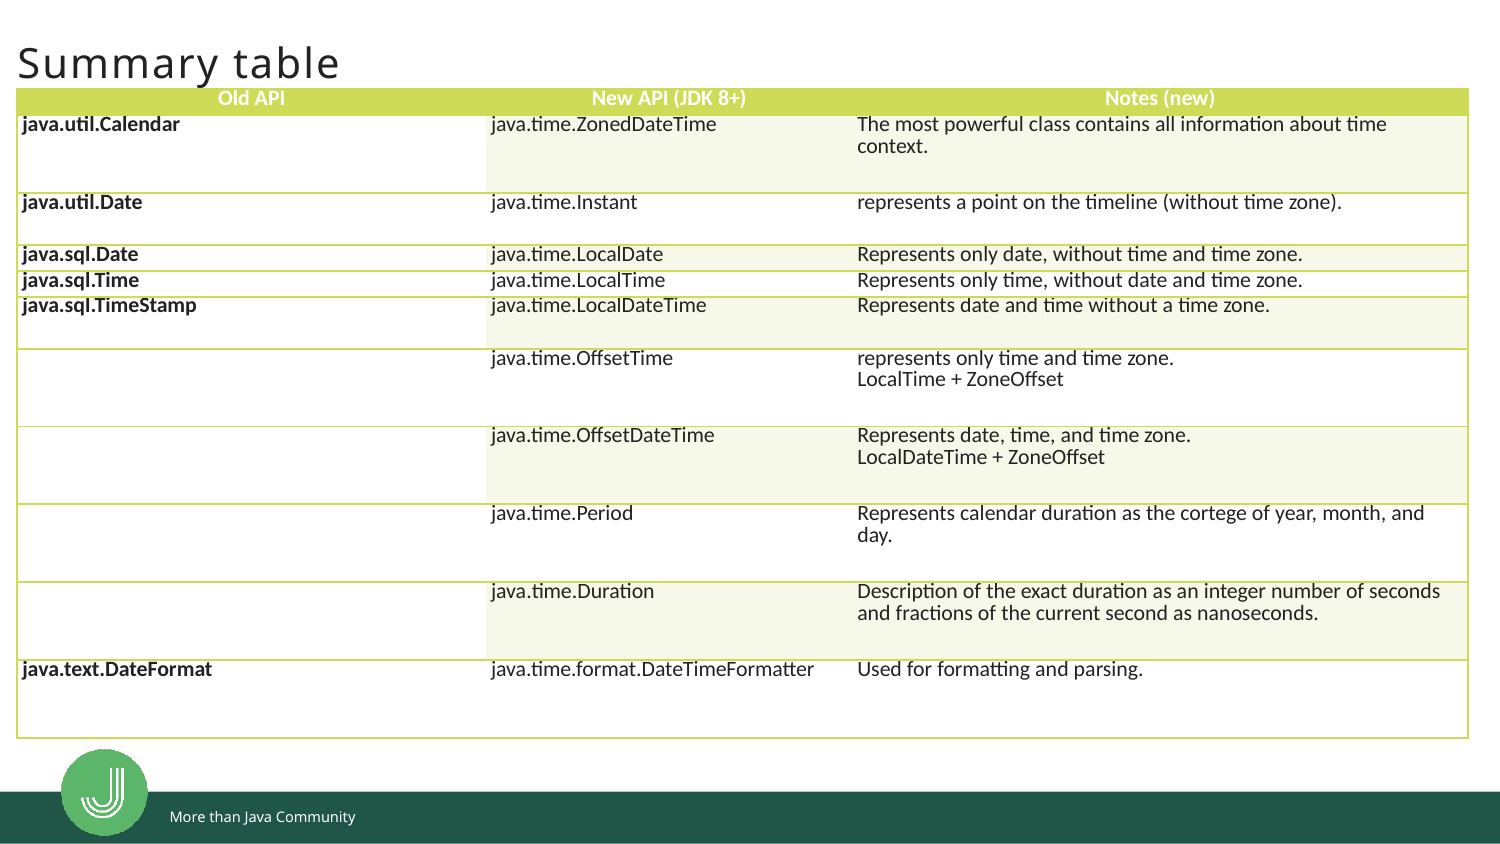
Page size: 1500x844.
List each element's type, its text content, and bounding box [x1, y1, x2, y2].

table_cell java.time.Duration [486, 583, 853, 659]
table_cell java.time.OffsetTime [486, 350, 853, 426]
table_cell java.util.Date [18, 194, 486, 244]
table_cell The most powerful class contains all information about time context. [853, 116, 1467, 192]
title Summary table [17, 37, 1442, 87]
table_cell [18, 350, 486, 426]
table_cell java.util.Calendar [18, 116, 486, 192]
table_cell java.time.Instant [486, 194, 853, 244]
table_cell represents a point on the timeline (without time zone). [853, 194, 1467, 244]
table_cell Represents calendar duration as the cortege of year, month, and day. [853, 505, 1467, 581]
table_cell java.time.format.DateTimeFormatter [486, 661, 853, 737]
table_cell java.time.OffsetDateTime [486, 427, 853, 503]
table_cell Represents date, time, and time zone. LocalDateTime + ZoneOffset [853, 427, 1467, 503]
table_cell [18, 505, 486, 581]
table_cell Represents only date, without time and time zone. [853, 246, 1467, 270]
table_cell represents only time and time zone. LocalTime + ZoneOffset [853, 350, 1467, 426]
table_cell Represents date and time without a time zone. [853, 298, 1467, 348]
table_cell [18, 427, 486, 503]
table_cell java.time.LocalDate [486, 246, 853, 270]
table_cell java.sql.Date [18, 246, 486, 270]
table_header New API (JDK 8+) [486, 90, 853, 114]
table_cell java.time.LocalTime [486, 272, 853, 296]
table_header Old API [18, 90, 486, 114]
table_cell java.time.LocalDateTime [486, 298, 853, 348]
table_cell Description of the exact duration as an integer number of seconds and fractions of the current second as nanoseconds. [853, 583, 1467, 659]
table_cell java.time.ZonedDateTime [486, 116, 853, 192]
table_cell java.sql.Time [18, 272, 486, 296]
table_cell java.time.Period [486, 505, 853, 581]
table_header Notes (new) [853, 90, 1467, 114]
table_cell java.text.DateFormat [18, 661, 486, 737]
table_cell java.sql.TimeStamp [18, 298, 486, 348]
table_cell Used for formatting and parsing. [853, 661, 1467, 737]
table_cell Represents only time, without date and time zone. [853, 272, 1467, 296]
picture [59, 747, 149, 837]
table_cell [18, 583, 486, 659]
